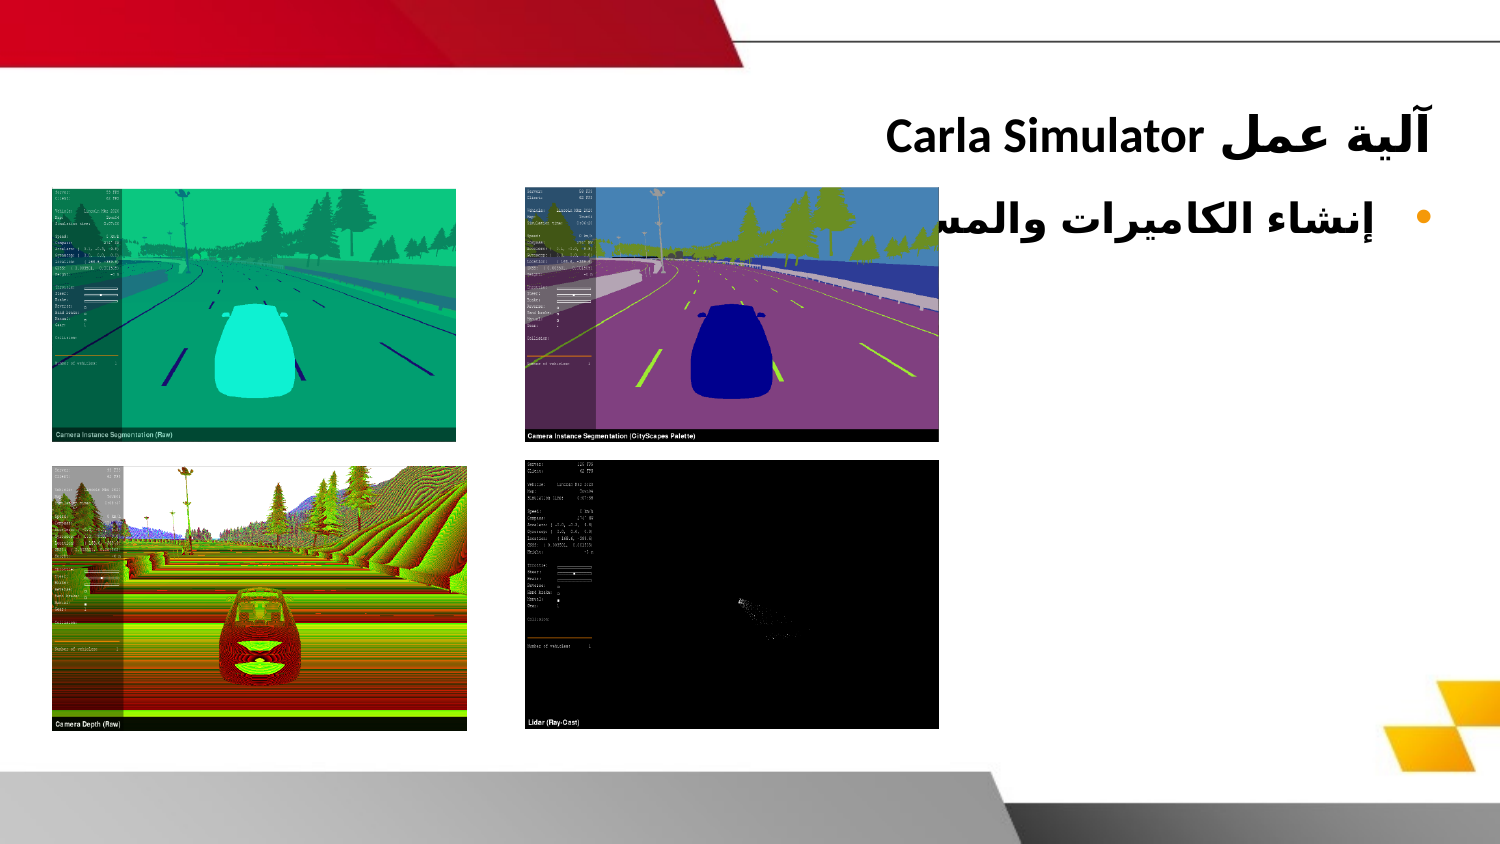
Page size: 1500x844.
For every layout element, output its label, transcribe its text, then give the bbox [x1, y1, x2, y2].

picture [0, 0, 1500, 844]
text_box إنشاء الكاميرات والمستشعرات. [61, 176, 1448, 322]
text_box آلية عمل Carla Simulator [697, 65, 1447, 170]
